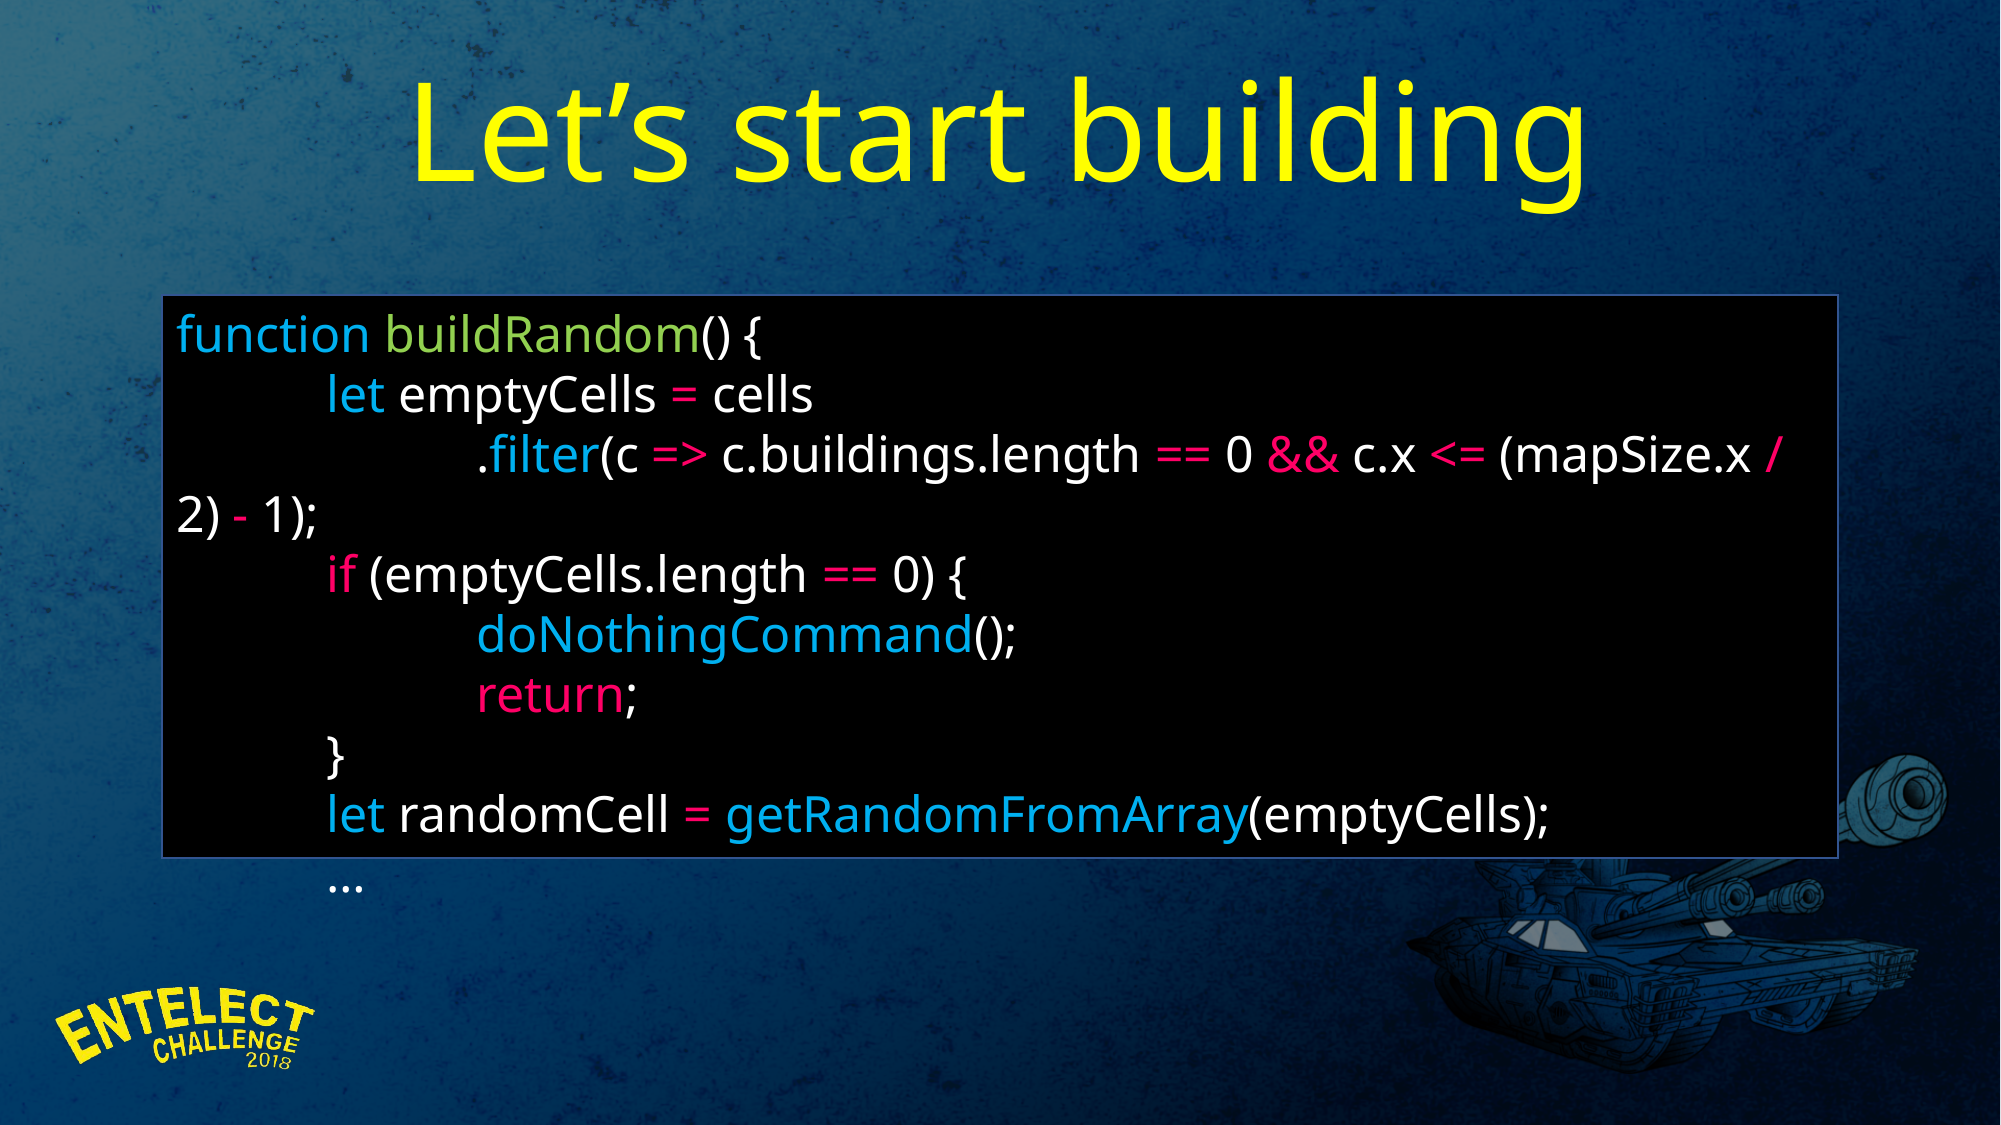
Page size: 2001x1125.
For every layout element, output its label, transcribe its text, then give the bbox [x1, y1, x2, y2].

text_box Let’s start building [51, 55, 1949, 188]
picture [0, 0, 2001, 1125]
text_box function buildRandom() { let emptyCells = cells .filter(c => c.buildings.length == 0 && c.x <= (mapSize.x / 2) - 1); if (emptyCells.length == 0) { doNothingCommand(); return; } let randomCell = getRandomFromArray(emptyCells); … [161, 294, 1839, 859]
